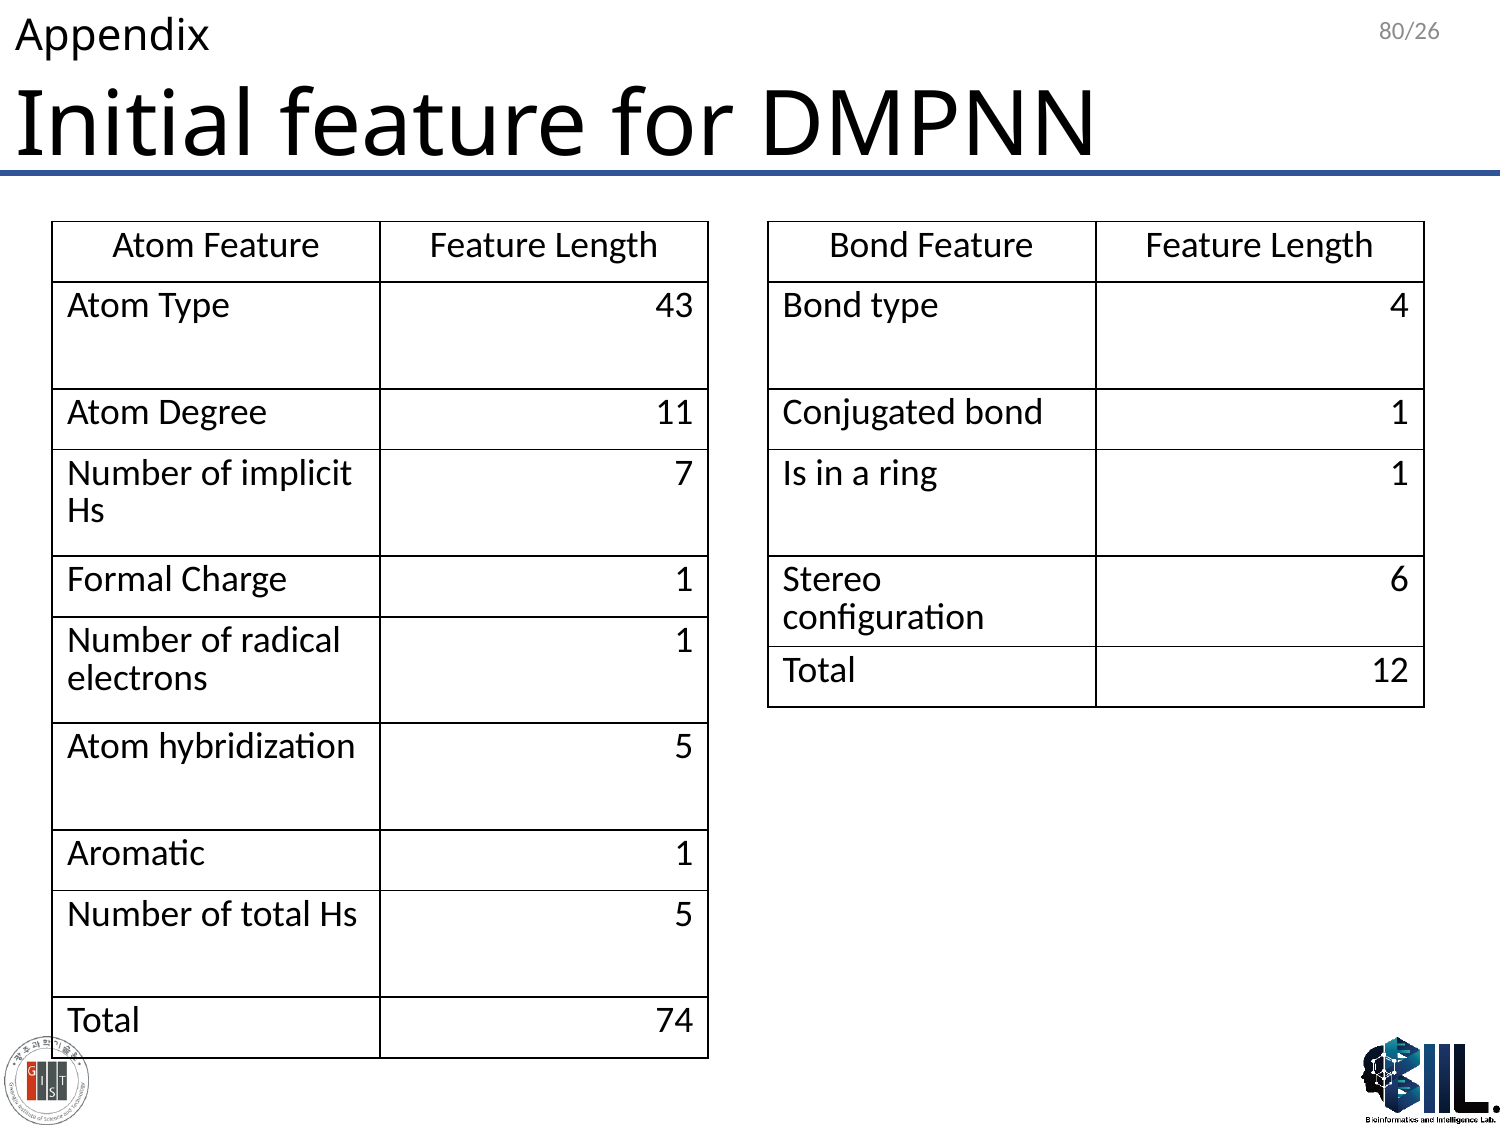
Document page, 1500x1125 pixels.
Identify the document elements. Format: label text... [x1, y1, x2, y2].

table_cell 11 [381, 390, 707, 449]
table_cell 5 [381, 724, 707, 829]
table_cell Number of implicit Hs [53, 450, 379, 555]
table_cell Total [769, 647, 1095, 706]
table_header Feature Length [381, 222, 707, 281]
table_cell 1 [381, 557, 707, 616]
table_cell Bond type [769, 283, 1095, 388]
table_cell Total [53, 998, 379, 1057]
table_cell 1 [1097, 450, 1423, 555]
text_box Initial feature for DMPNN [0, 176, 1238, 183]
picture [1361, 1037, 1500, 1125]
table_cell 5 [381, 891, 707, 996]
table_cell 12 [1097, 647, 1423, 706]
table_cell 7 [381, 450, 707, 555]
table_cell Formal Charge [53, 557, 379, 616]
table_cell Atom Degree [53, 390, 379, 449]
table_cell Is in a ring [769, 450, 1095, 555]
table_cell Aromatic [53, 831, 379, 890]
title Appendix [0, 0, 602, 69]
table_cell 43 [381, 283, 707, 388]
table_cell Conjugated bond [769, 390, 1095, 449]
table_header Feature Length [1097, 222, 1423, 281]
table_cell 1 [381, 618, 707, 722]
text_box Initial feature for DMPNN [0, 68, 1238, 170]
table_cell Number of total Hs [53, 891, 379, 996]
table_header Bond Feature [769, 222, 1095, 281]
table_cell 74 [381, 998, 707, 1057]
table_cell Number of radical electrons [53, 618, 379, 722]
table_cell 1 [381, 831, 707, 890]
table_cell Atom Type [53, 283, 379, 388]
table_cell Stereo configuration [769, 557, 1095, 646]
table_cell 6 [1097, 557, 1423, 646]
table_cell 4 [1097, 283, 1423, 388]
picture [4, 1036, 89, 1125]
slide_number 80/26 [1117, 0, 1455, 60]
table_cell Atom hybridization [53, 724, 379, 829]
table_cell 1 [1097, 390, 1423, 449]
table_header Atom Feature [53, 222, 379, 281]
